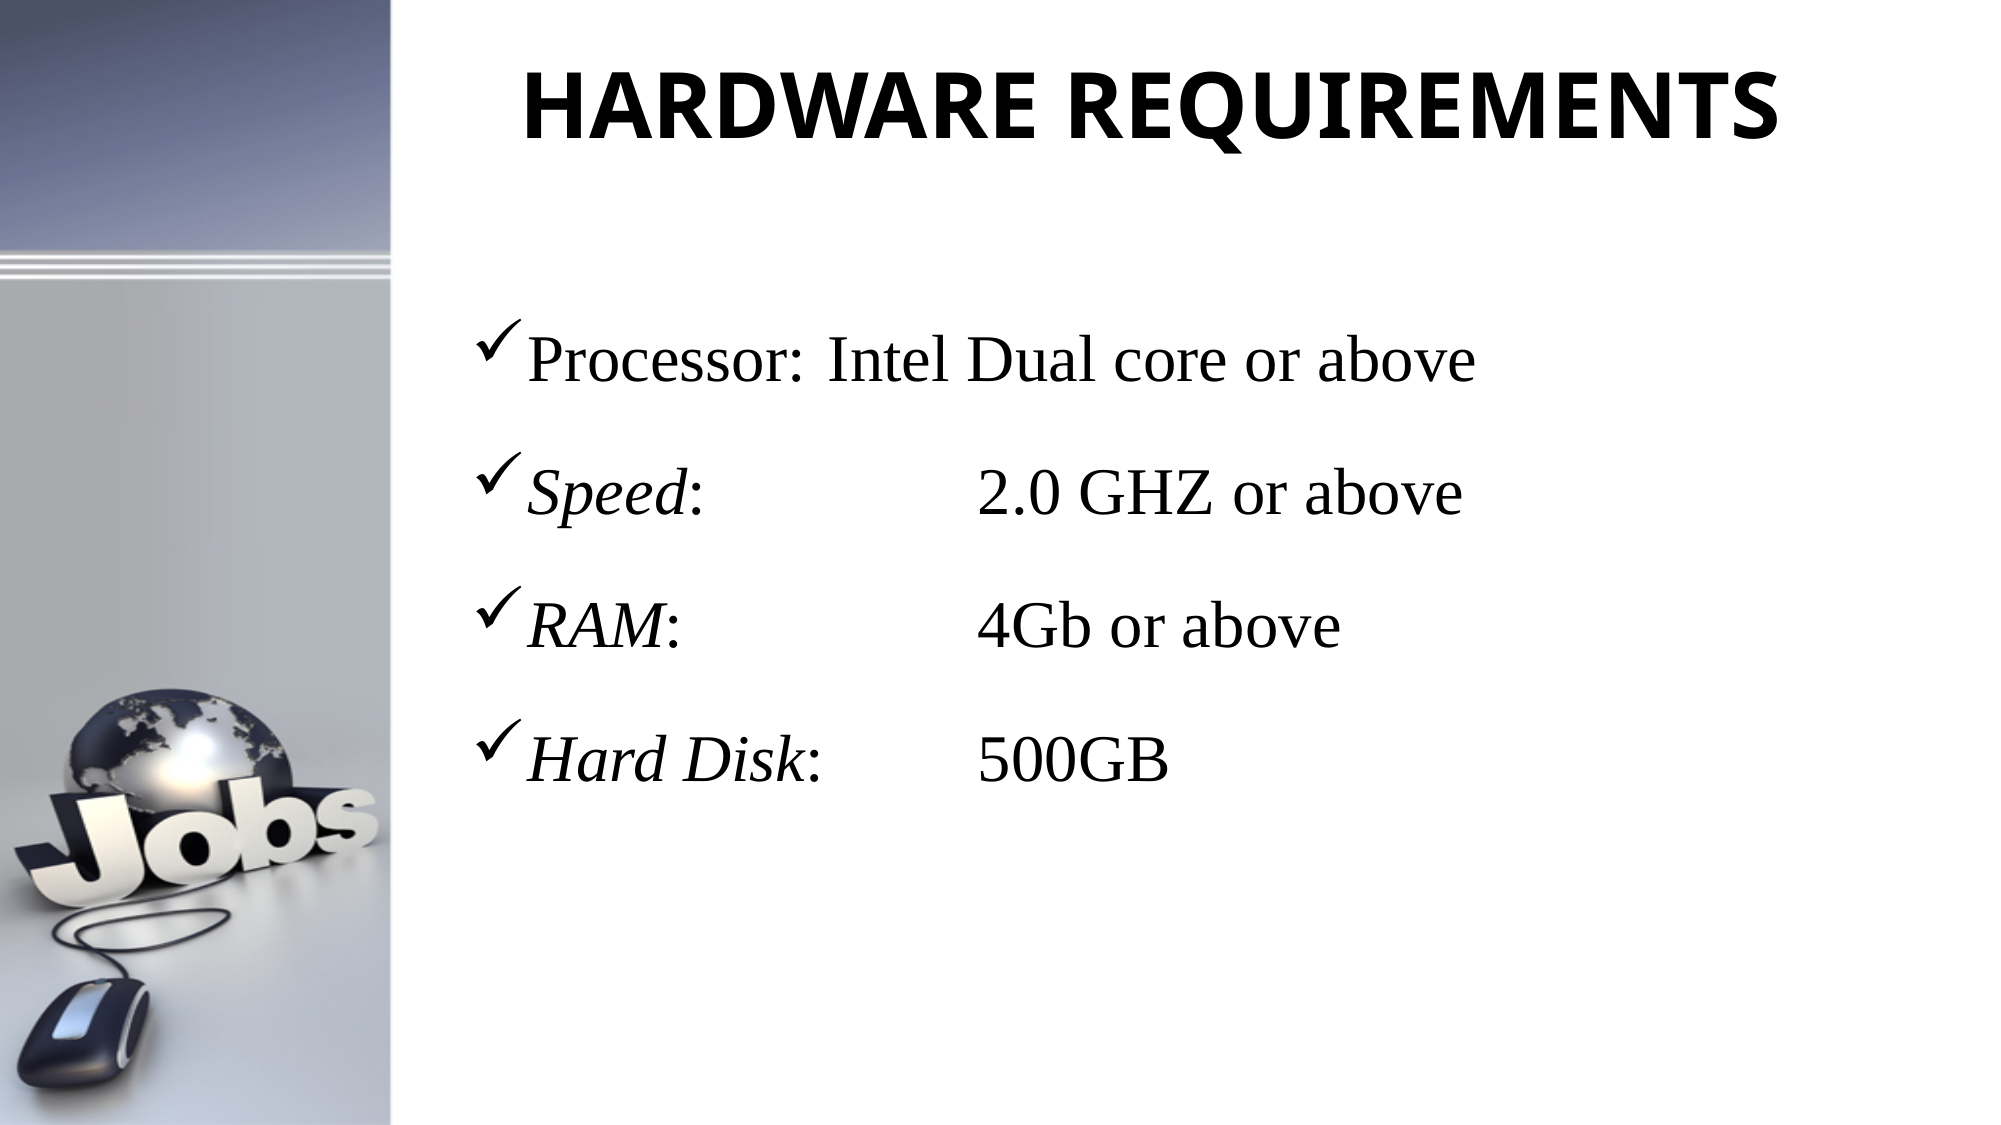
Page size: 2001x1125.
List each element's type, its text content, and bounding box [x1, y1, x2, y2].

title HARDWARE REQUIREMENTS [401, 18, 1901, 185]
list Processor: Intel Dual core or above Speed: 2.0 GHZ or above RAM: 4Gb or above Hard Disk: 500GB [456, 266, 1911, 1107]
picture [0, 0, 2001, 1125]
